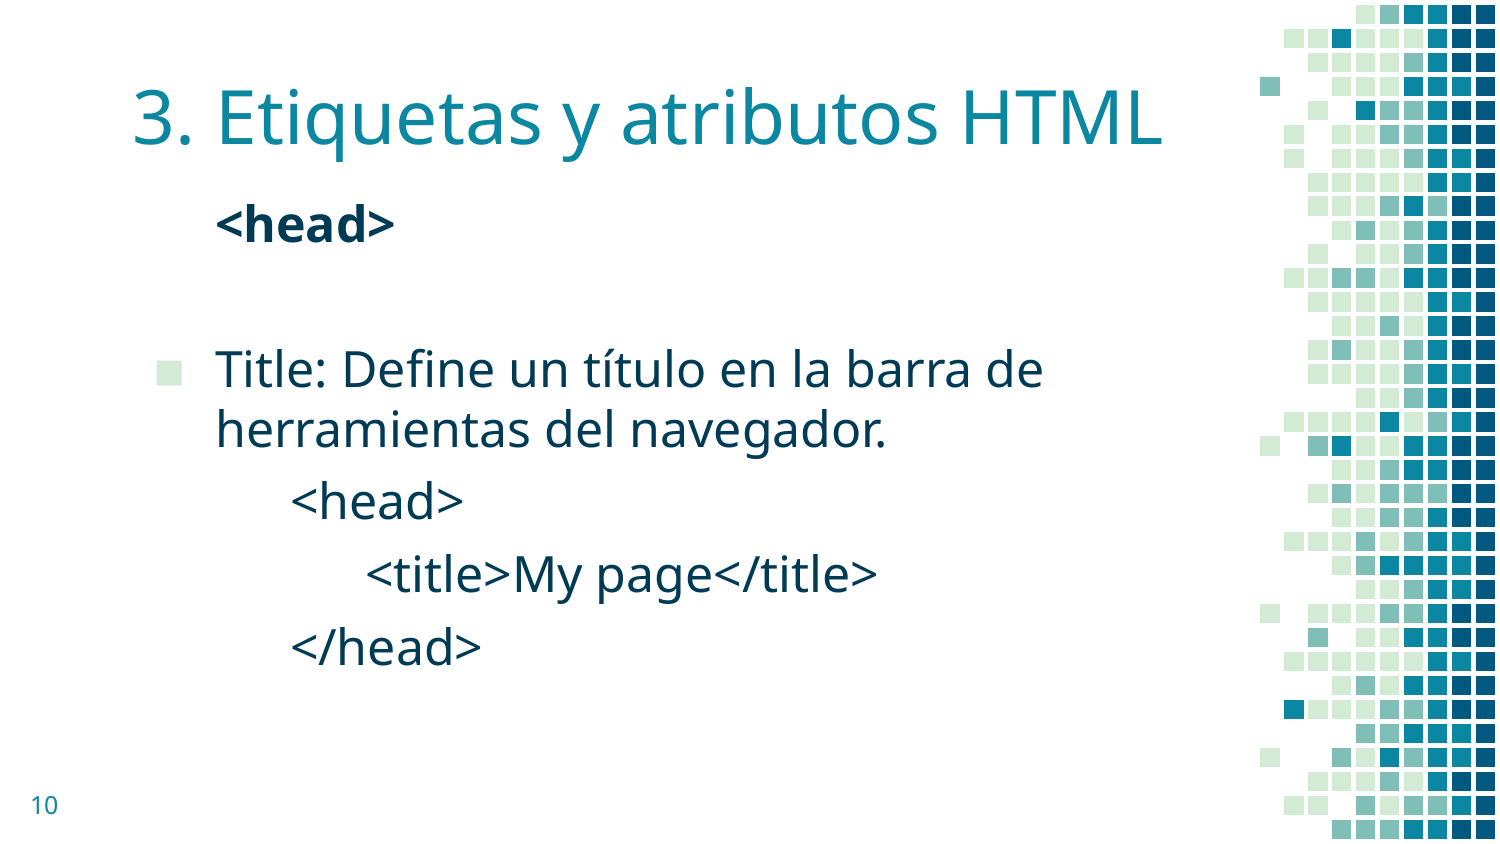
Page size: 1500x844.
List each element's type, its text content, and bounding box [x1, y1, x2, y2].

slide_number ‹#› [15, 774, 105, 839]
list <head> Title: Define un título en la barra de herramientas del navegador. <head> <title>My page</title> </head> [124, 177, 1234, 674]
title 3. Etiquetas y atributos HTML [117, 33, 1227, 175]
